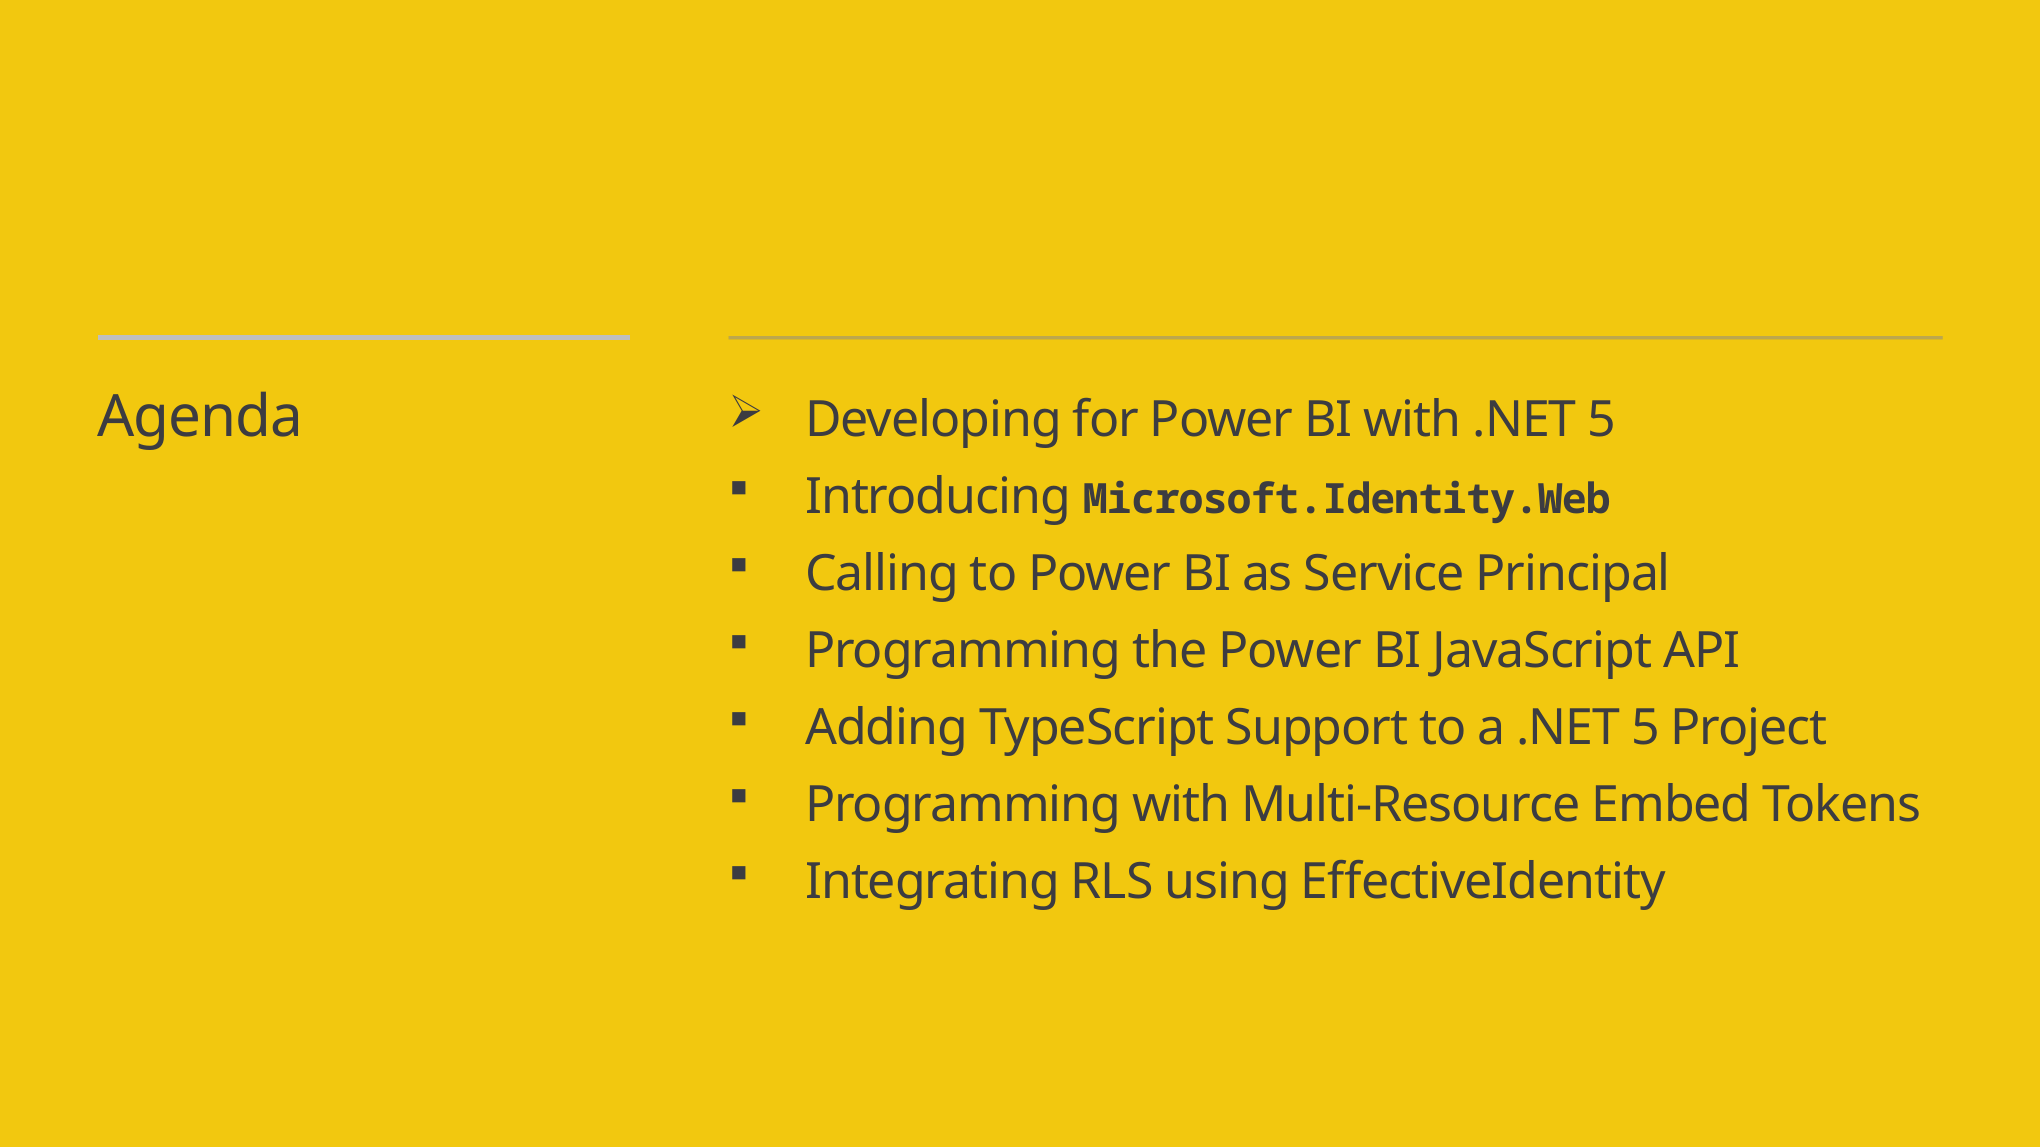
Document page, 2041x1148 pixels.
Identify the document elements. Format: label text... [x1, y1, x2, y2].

list Developing for Power BI with .NET 5 Introducing Microsoft.Identity.Web Calling to Power BI as Service Principal Programming the Power BI JavaScript API Adding TypeScript Support to a .NET 5 Project Programming with Multi-Resource Embed Tokens Integrating RLS using EffectiveIdentity [728, 386, 2008, 912]
title Agenda [97, 386, 631, 451]
